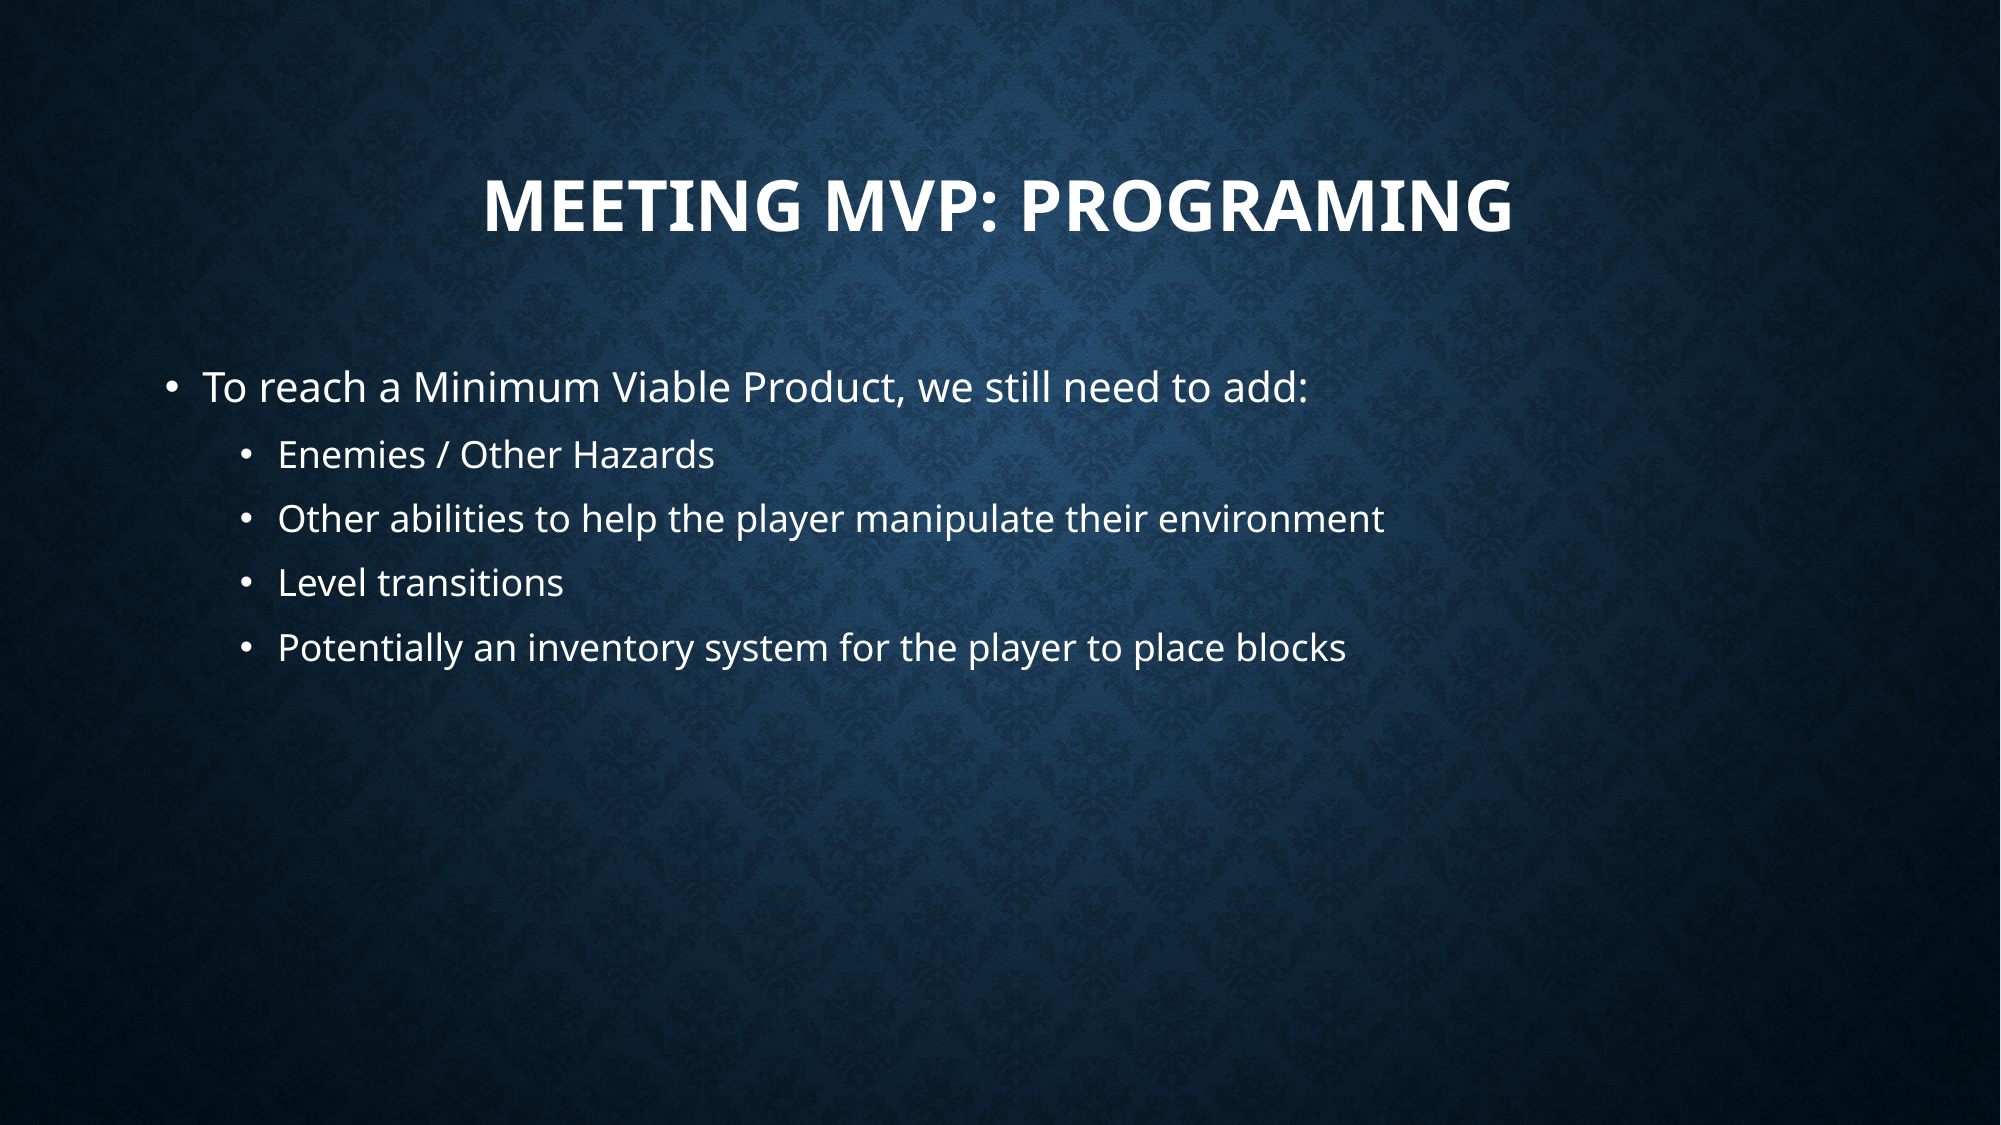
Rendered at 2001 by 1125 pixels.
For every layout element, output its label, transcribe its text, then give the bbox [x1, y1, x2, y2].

list To reach a Minimum Viable Product, we still need to add: Enemies / Other Hazards Other abilities to help the player manipulate their environment Level transitions Potentially an inventory system for the player to place blocks [149, 343, 1849, 950]
title Meeting MVP: Programing [149, 99, 1849, 318]
